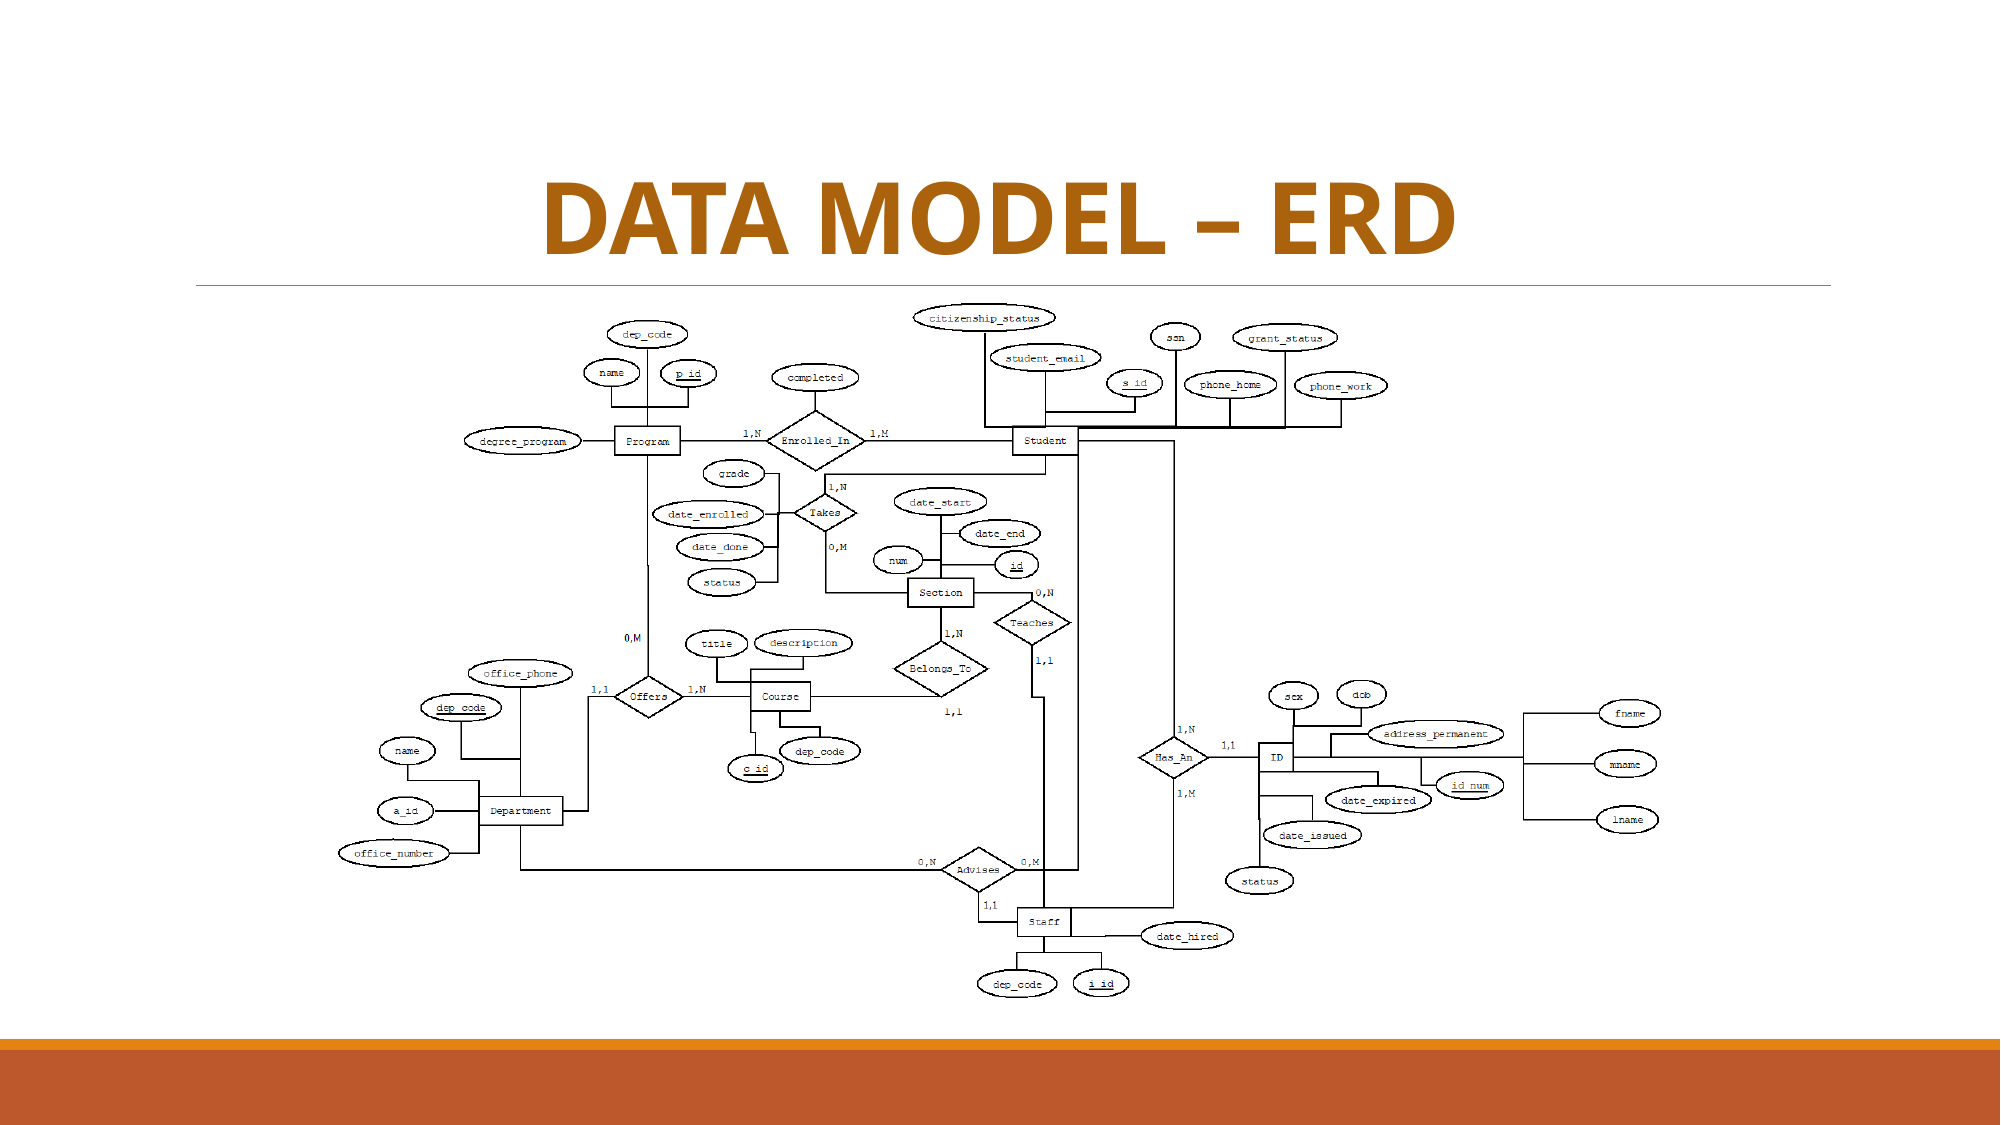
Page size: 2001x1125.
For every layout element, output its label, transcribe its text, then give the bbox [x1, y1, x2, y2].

picture [336, 302, 1663, 1001]
title DATA MODEL – ERD [174, 96, 1825, 403]
